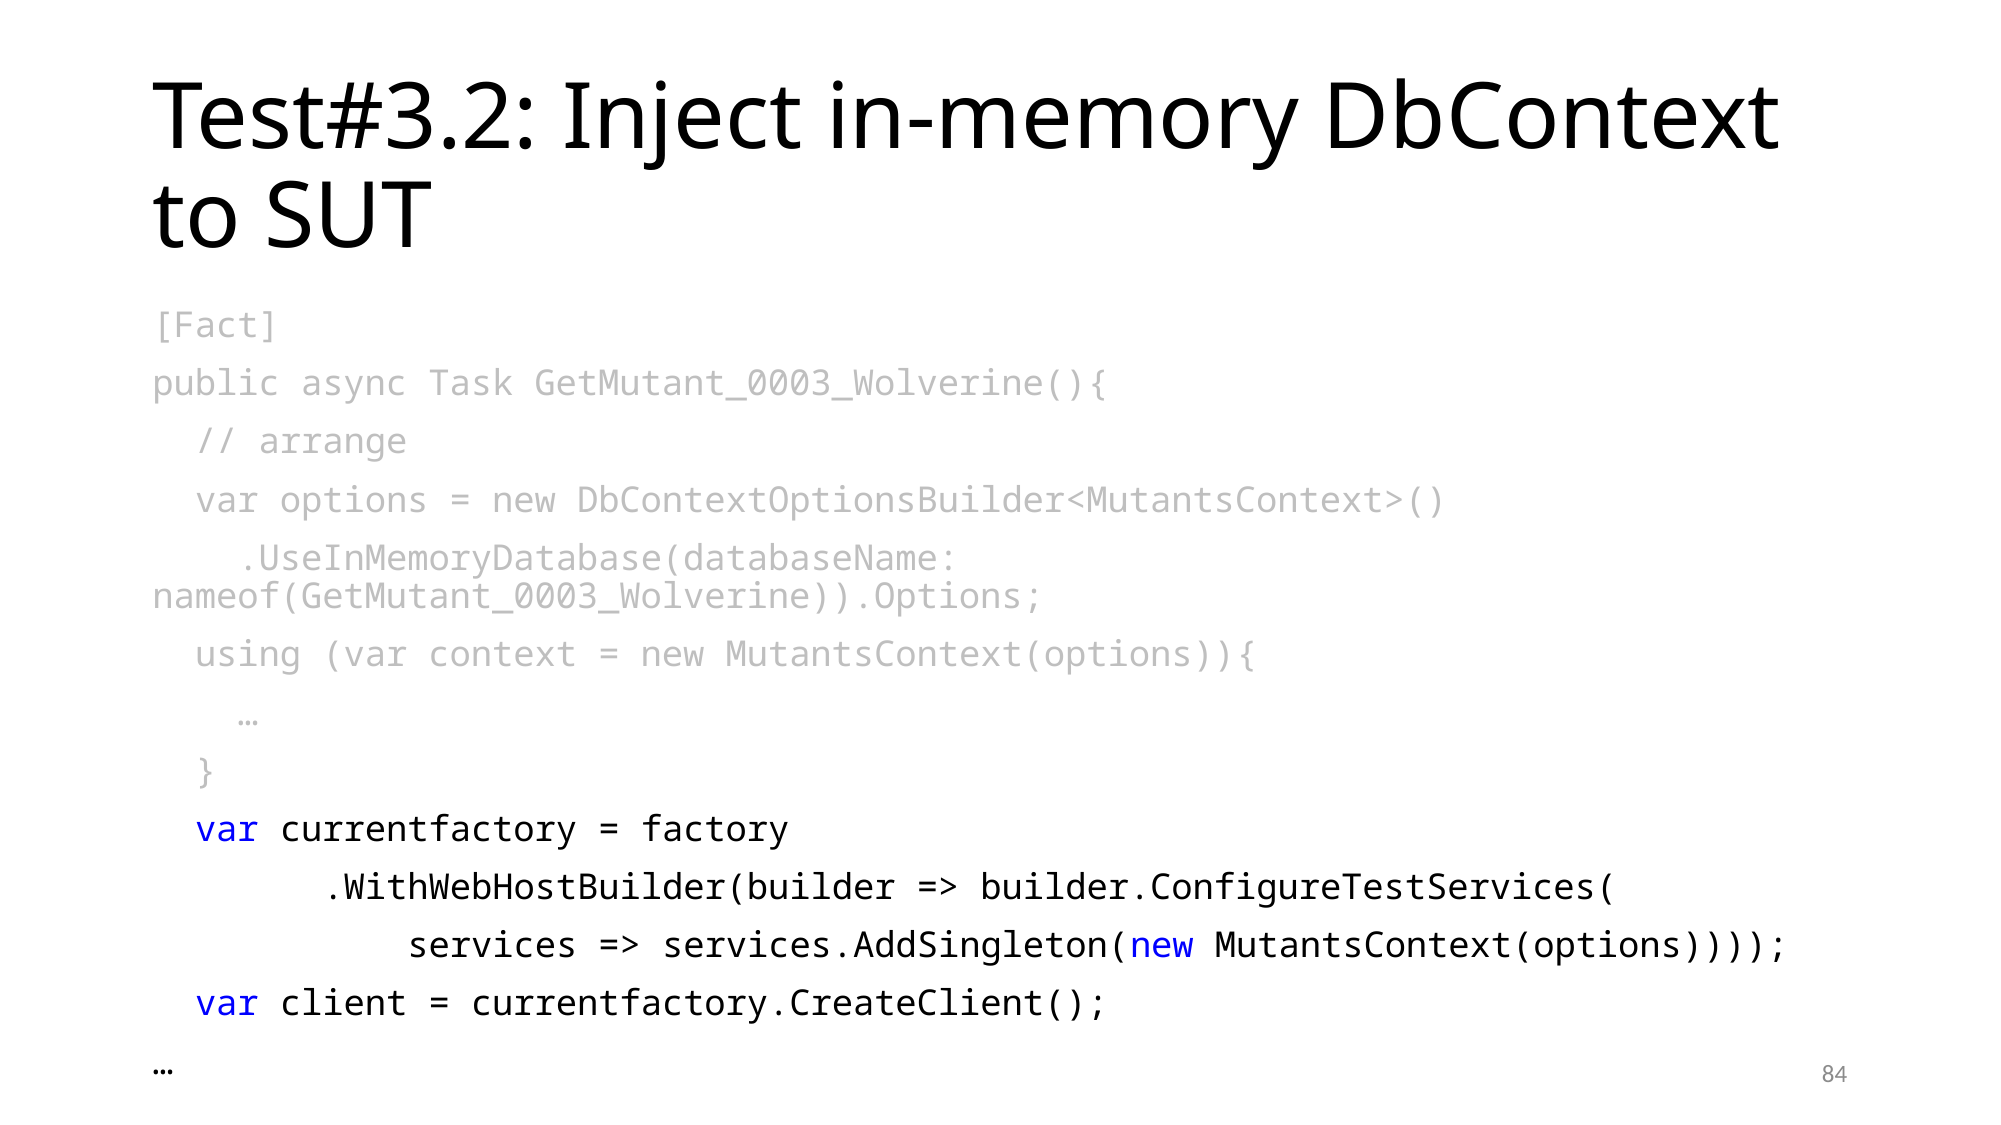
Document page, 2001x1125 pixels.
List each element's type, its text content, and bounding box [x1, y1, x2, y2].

title Test#3.2: Inject in-memory DbContext to SUT [137, 59, 1863, 278]
list [Fact] public async Task GetMutant_0003_Wolverine(){ // arrange var options = new DbContextOptionsBuilder<MutantsContext>() .UseInMemoryDatabase(databaseName: nameof(GetMutant_0003_Wolverine)).Options; using (var context = new MutantsContext(options)){ … } var currentfactory = factory .WithWebHostBuilder(builder => builder.ConfigureTestServices( services => services.AddSingleton(new MutantsContext(options)))); var client = currentfactory.CreateClient(); … [137, 299, 1863, 1098]
slide_number 84 [1412, 1042, 1863, 1103]
